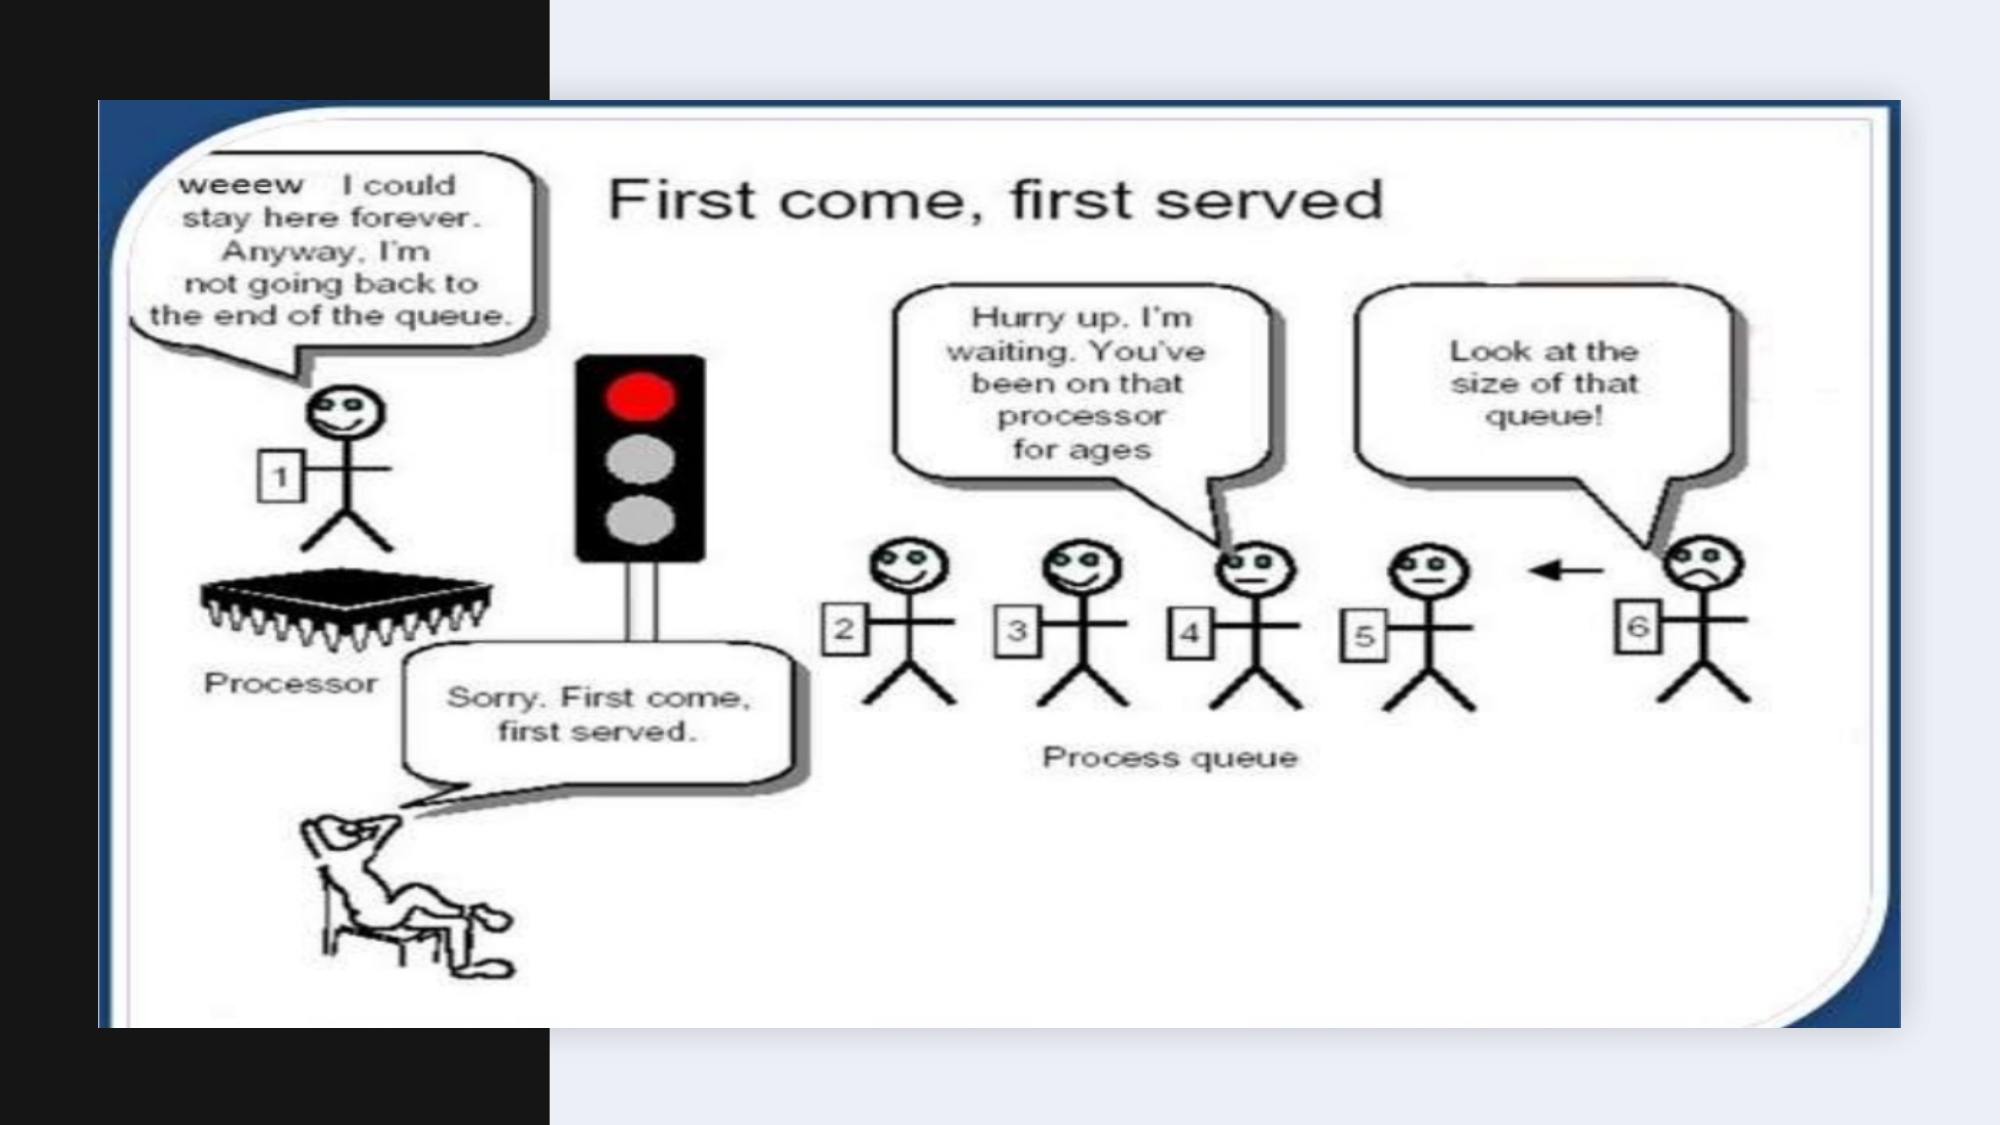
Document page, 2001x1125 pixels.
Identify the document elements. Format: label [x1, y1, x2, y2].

picture [97, 99, 1902, 1029]
